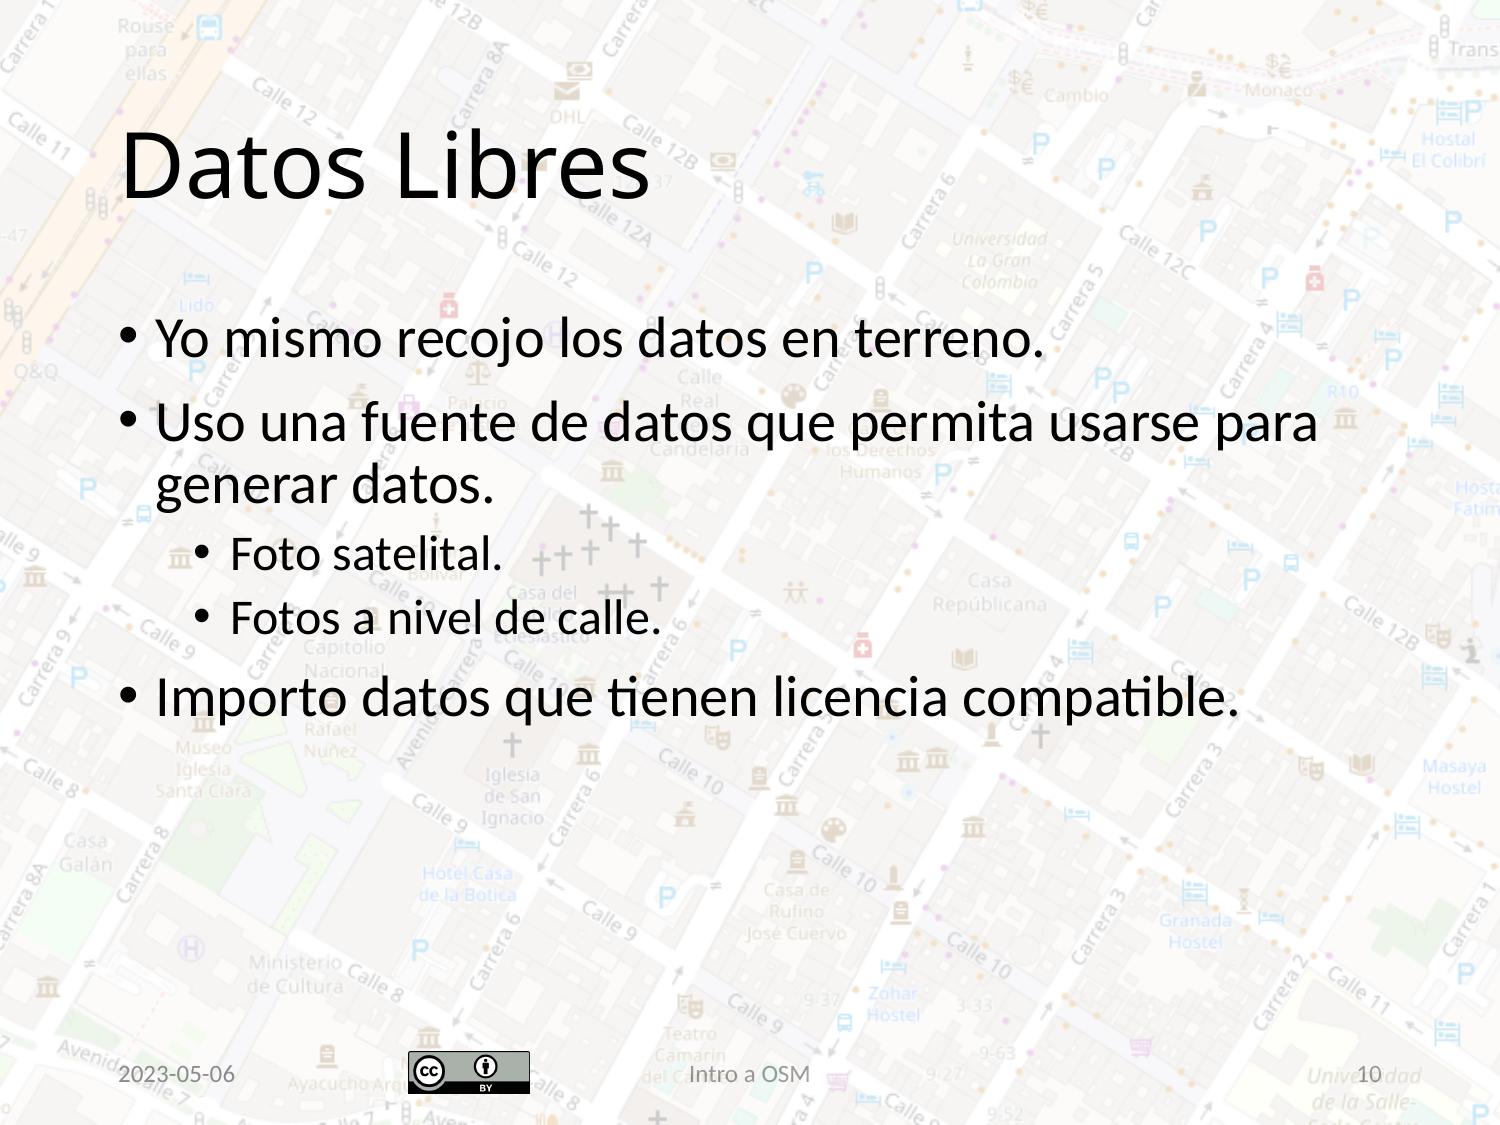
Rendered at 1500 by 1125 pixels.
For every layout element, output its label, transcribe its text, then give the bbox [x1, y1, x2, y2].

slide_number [103, 1042, 441, 1103]
footer Intro a OSM [496, 1042, 1004, 1103]
title Datos Libres [103, 59, 1397, 278]
slide_number 10 [1059, 1042, 1397, 1103]
picture [0, 0, 1500, 1125]
list Yo mismo recojo los datos en terreno. Uso una fuente de datos que permita usarse para generar datos. Foto satelital. Fotos a nivel de calle. Importo datos que tienen licencia compatible. [103, 299, 1397, 1014]
